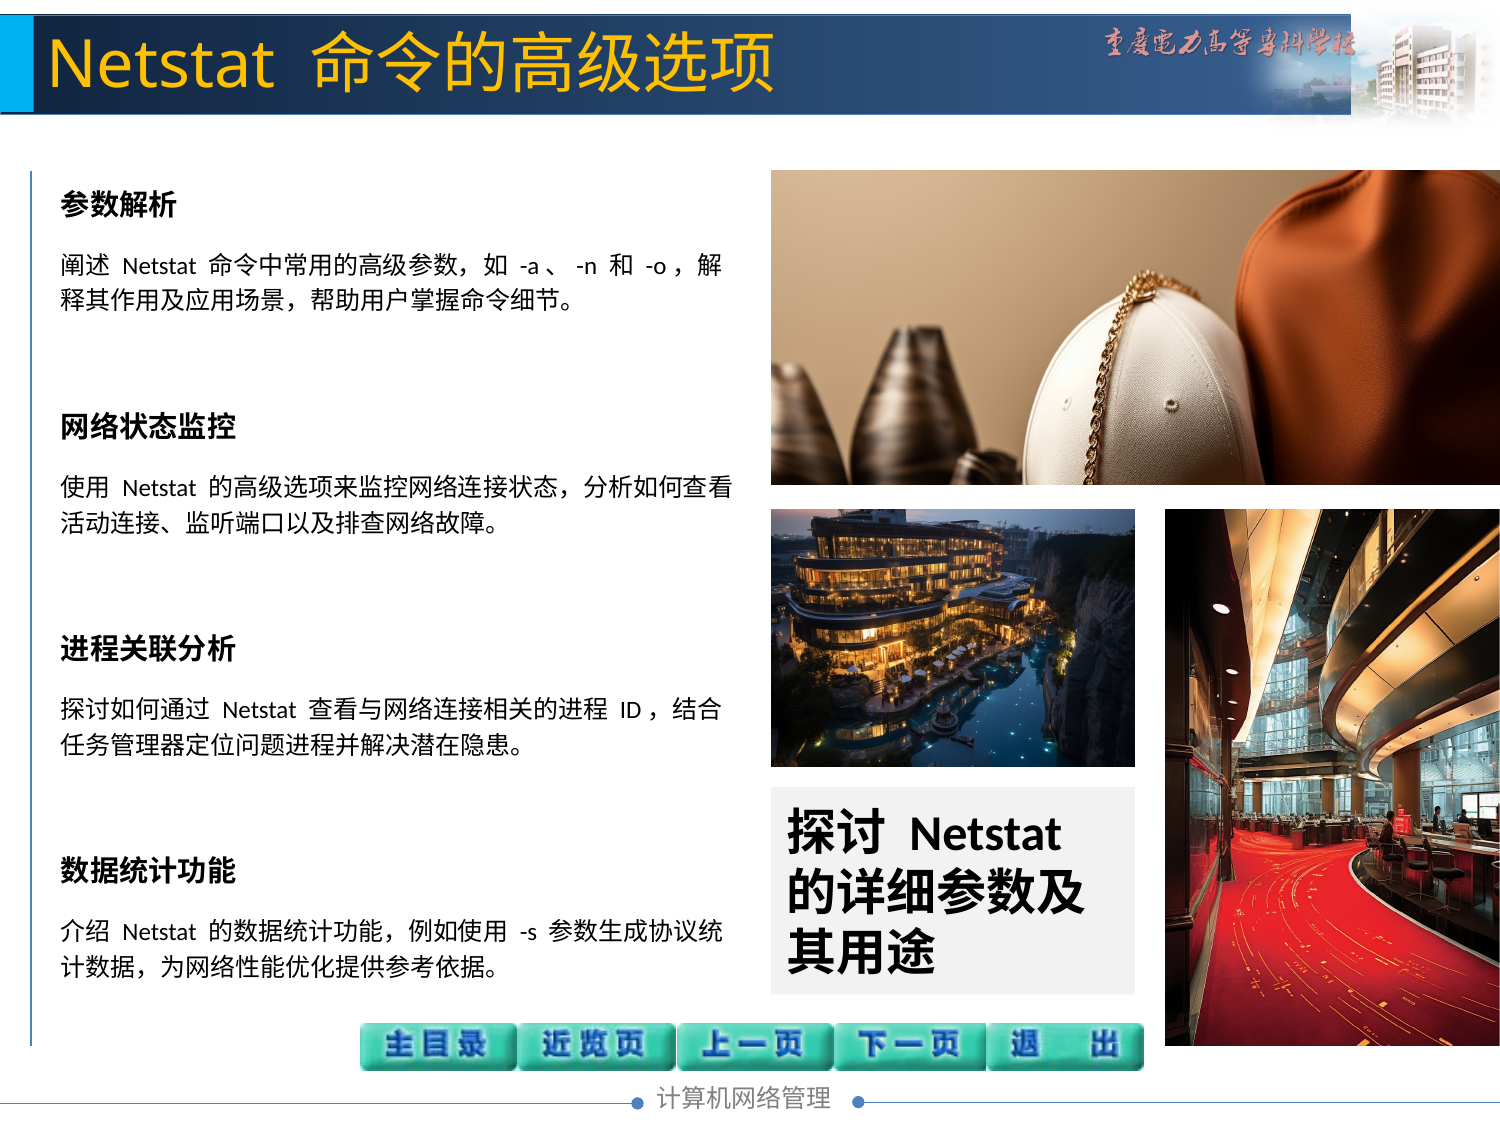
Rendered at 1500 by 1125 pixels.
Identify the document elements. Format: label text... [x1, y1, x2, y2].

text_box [31, 170, 1500, 1046]
picture [360, 1046, 676, 1071]
picture [677, 1046, 1144, 1071]
text_box Netstat 命令的高级选项 [31, 23, 1500, 170]
picture [1084, 15, 1374, 23]
